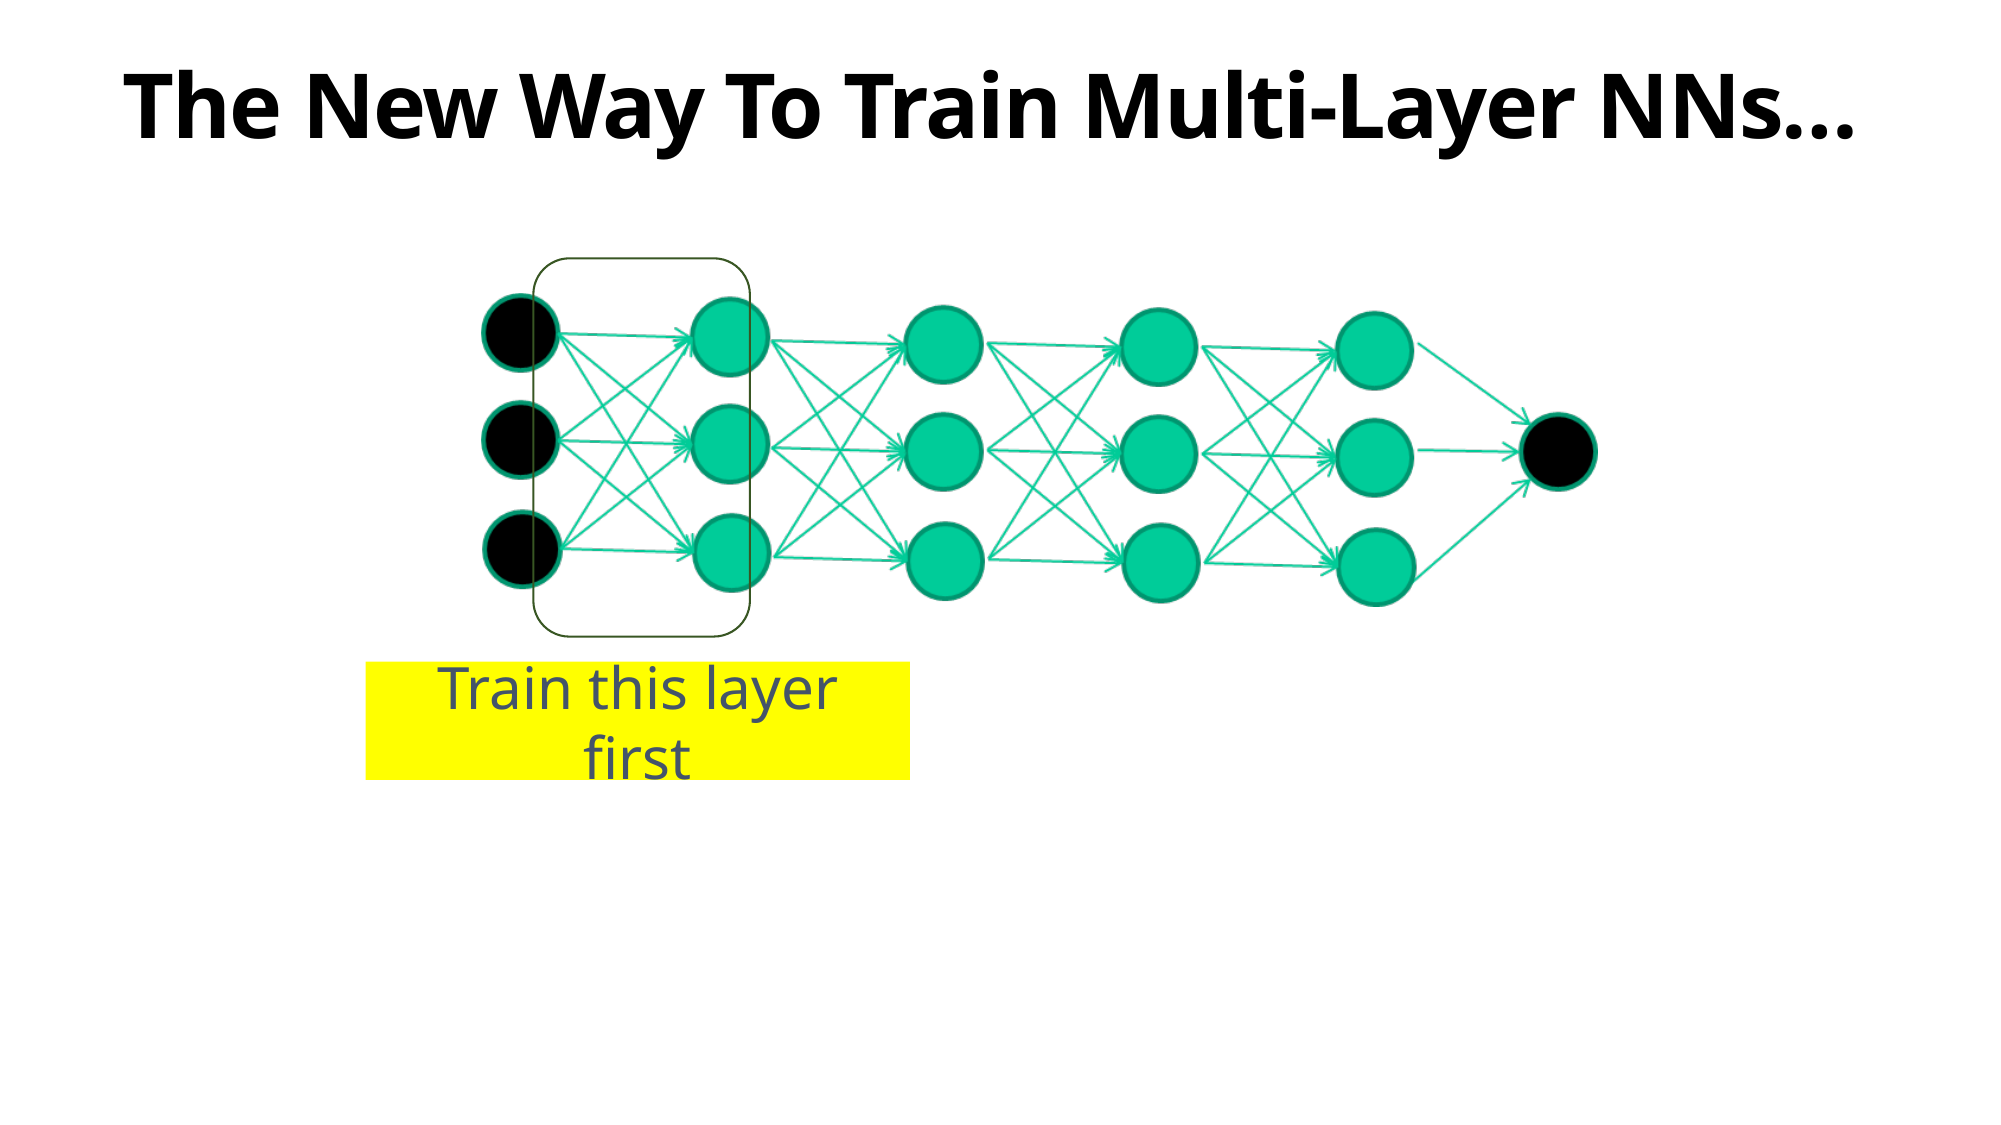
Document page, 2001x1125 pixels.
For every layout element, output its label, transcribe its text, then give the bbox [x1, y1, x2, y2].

text_box Train this layer first [365, 661, 910, 780]
text_box [532, 257, 751, 293]
picture [481, 293, 1598, 607]
text_box The New Way To Train Multi-Layer NNs… [108, 53, 2000, 202]
text_box [532, 607, 751, 638]
